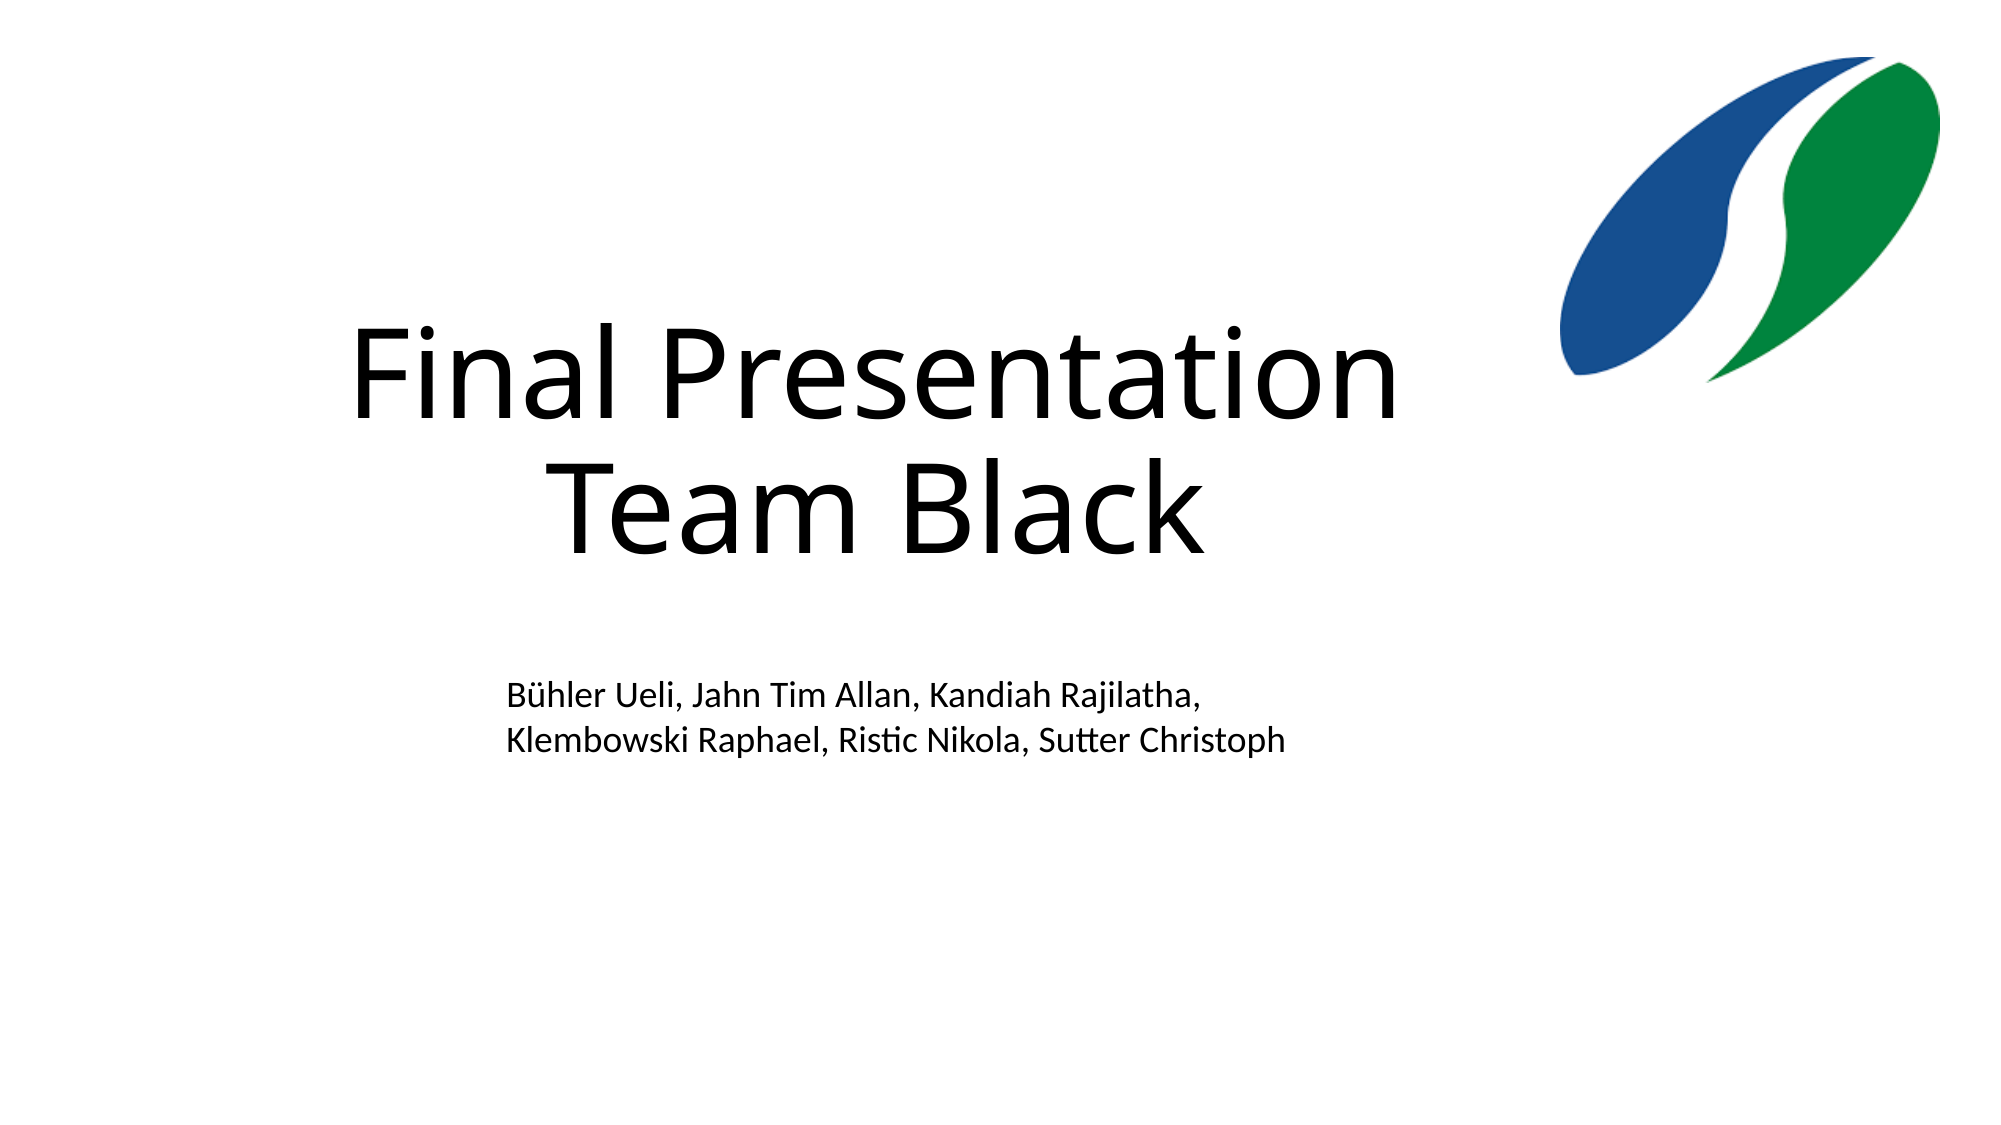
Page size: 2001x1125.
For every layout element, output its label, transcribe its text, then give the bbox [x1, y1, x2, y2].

text_box Bühler Ueli, Jahn Tim Allan, Kandiah Rajilatha, Klembowski Raphael, Ristic Nikola, Sutter Christoph [491, 662, 1492, 768]
picture [1560, 57, 1940, 383]
title Final Presentation Team Black [125, 196, 1626, 589]
